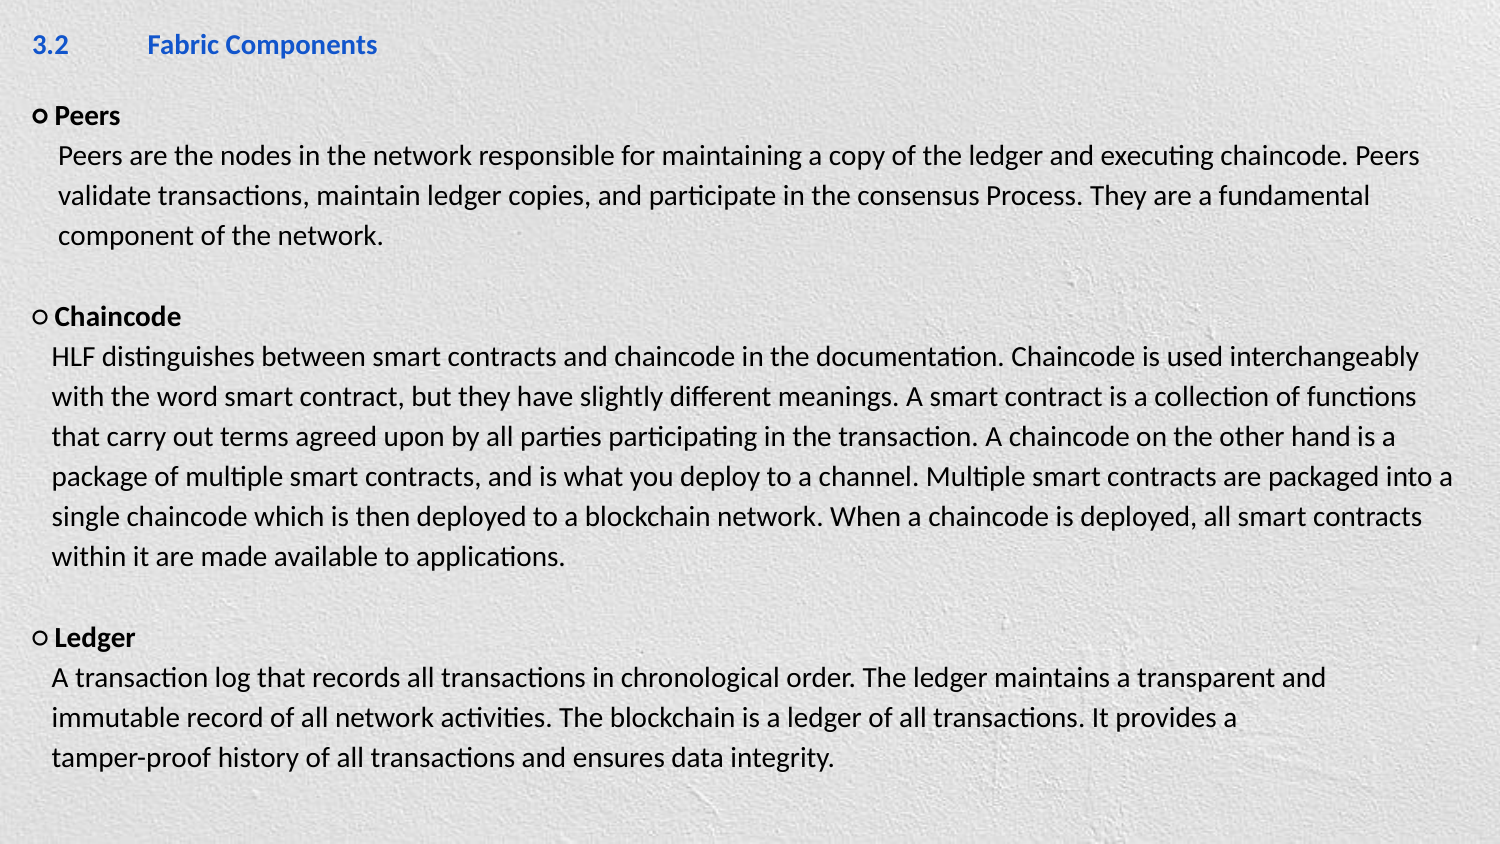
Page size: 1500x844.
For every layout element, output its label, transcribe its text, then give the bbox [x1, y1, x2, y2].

picture [0, 0, 1500, 844]
list ○ Peers Peers are the nodes in the network responsible for maintaining a copy of the ledger and executing chaincode. Peers validate transactions, maintain ledger copies, and participate in the consensus Process. They are a fundamental component of the network. ○ Chaincode HLF distinguishes between smart contracts and chaincode in the documentation. Chaincode is used interchangeably with the word smart contract, but they have slightly different meanings. A smart contract is a collection of functions that carry out terms agreed upon by all parties participating in the transaction. A chaincode on the other hand is a package of multiple smart contracts, and is what you deploy to a channel. Multiple smart contracts are packaged into a single chaincode which is then deployed to a blockchain network. When a chaincode is deployed, all smart contracts within it are made available to applications. ○ Ledger A transaction log that records all transactions in chronological order. The ledger maintains a transparent and immutable record of all network activities. The blockchain is a ledger of all transactions. It provides a tamper-proof history of all transactions and ensures data integrity. [17, 75, 1486, 844]
title 3.2 Fabric Components [17, 5, 1449, 75]
